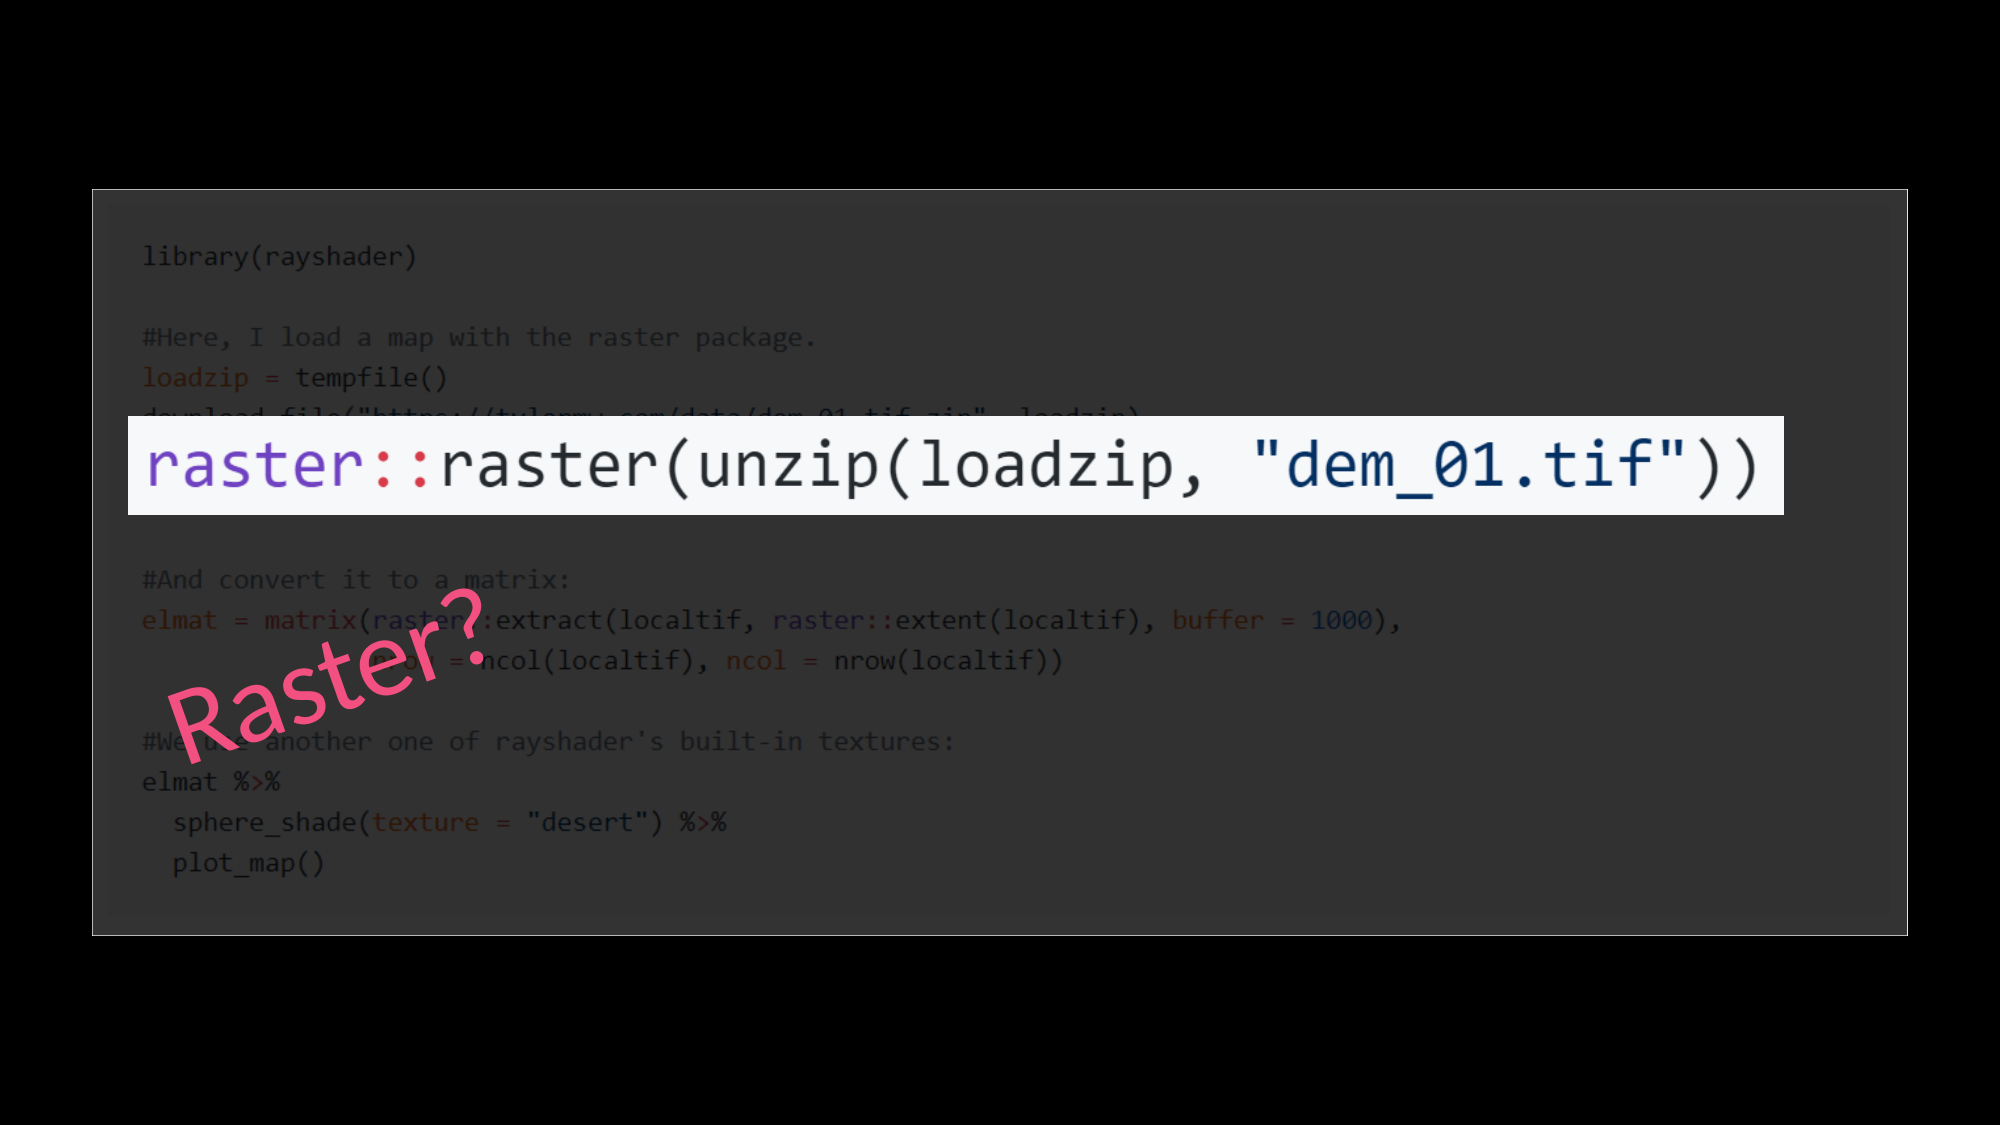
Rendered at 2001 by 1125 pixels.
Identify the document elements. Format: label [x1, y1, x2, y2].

picture [92, 189, 1908, 936]
